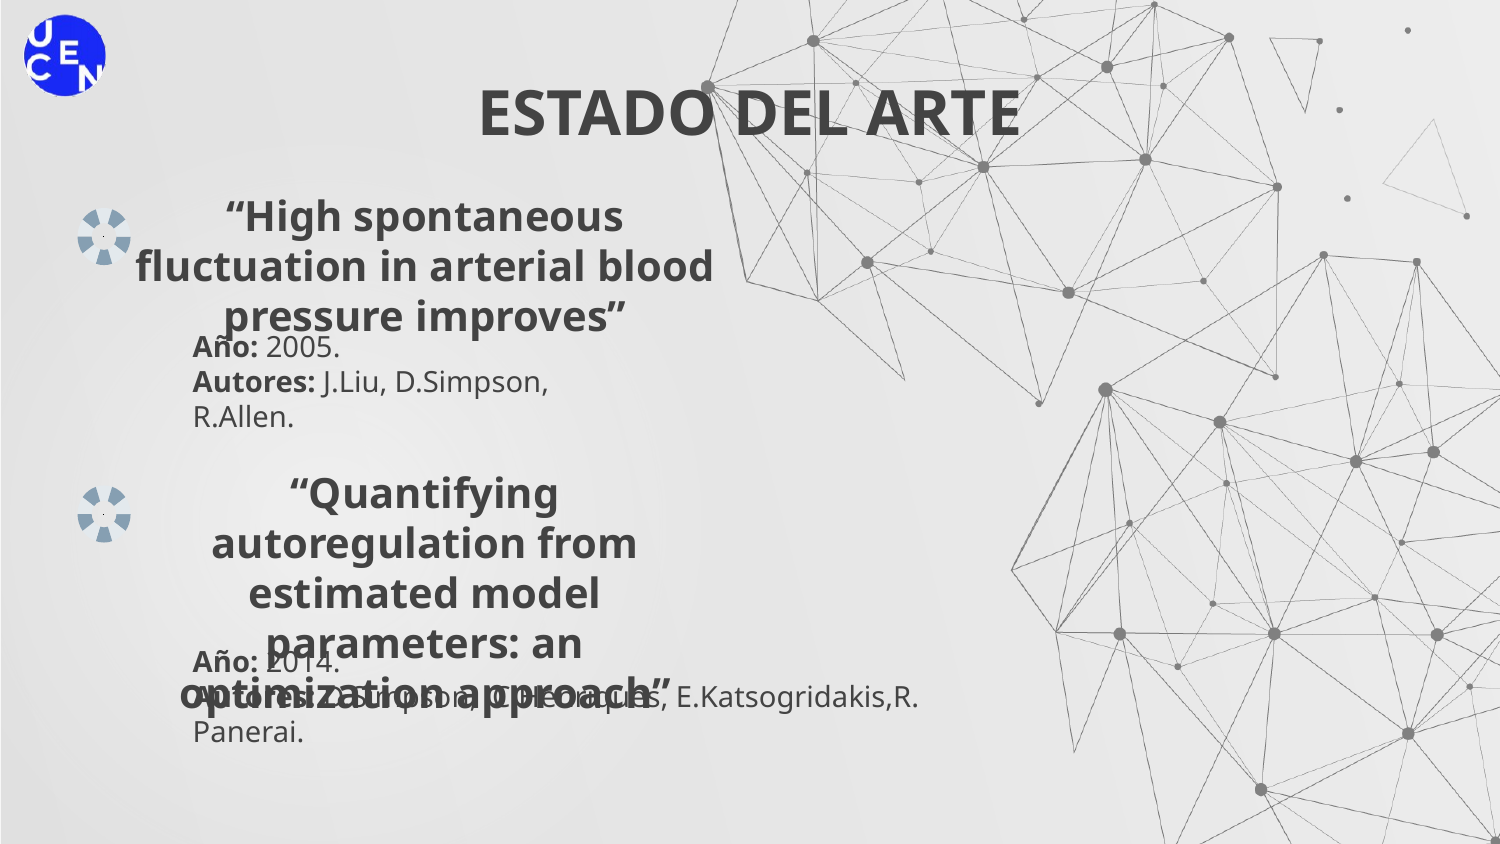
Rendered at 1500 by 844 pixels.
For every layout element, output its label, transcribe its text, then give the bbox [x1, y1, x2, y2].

text_box Año: 2014. Autores: D.Simpson, C.Henriques, E.Katsogridakis,R. Panerai. [177, 628, 945, 753]
title ESTADO DEL ARTE [322, 57, 1178, 214]
text_box Año: 2005. Autores: J.Liu, D.Simpson, R.Allen. [177, 313, 673, 438]
text_box “High spontaneous fluctuation in arterial blood pressure improves” [118, 174, 733, 299]
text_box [77, 207, 131, 266]
text_box “Quantifying autoregulation from estimated model parameters: an optimization approach” [118, 452, 733, 616]
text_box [77, 485, 131, 543]
picture [0, 0, 1500, 844]
